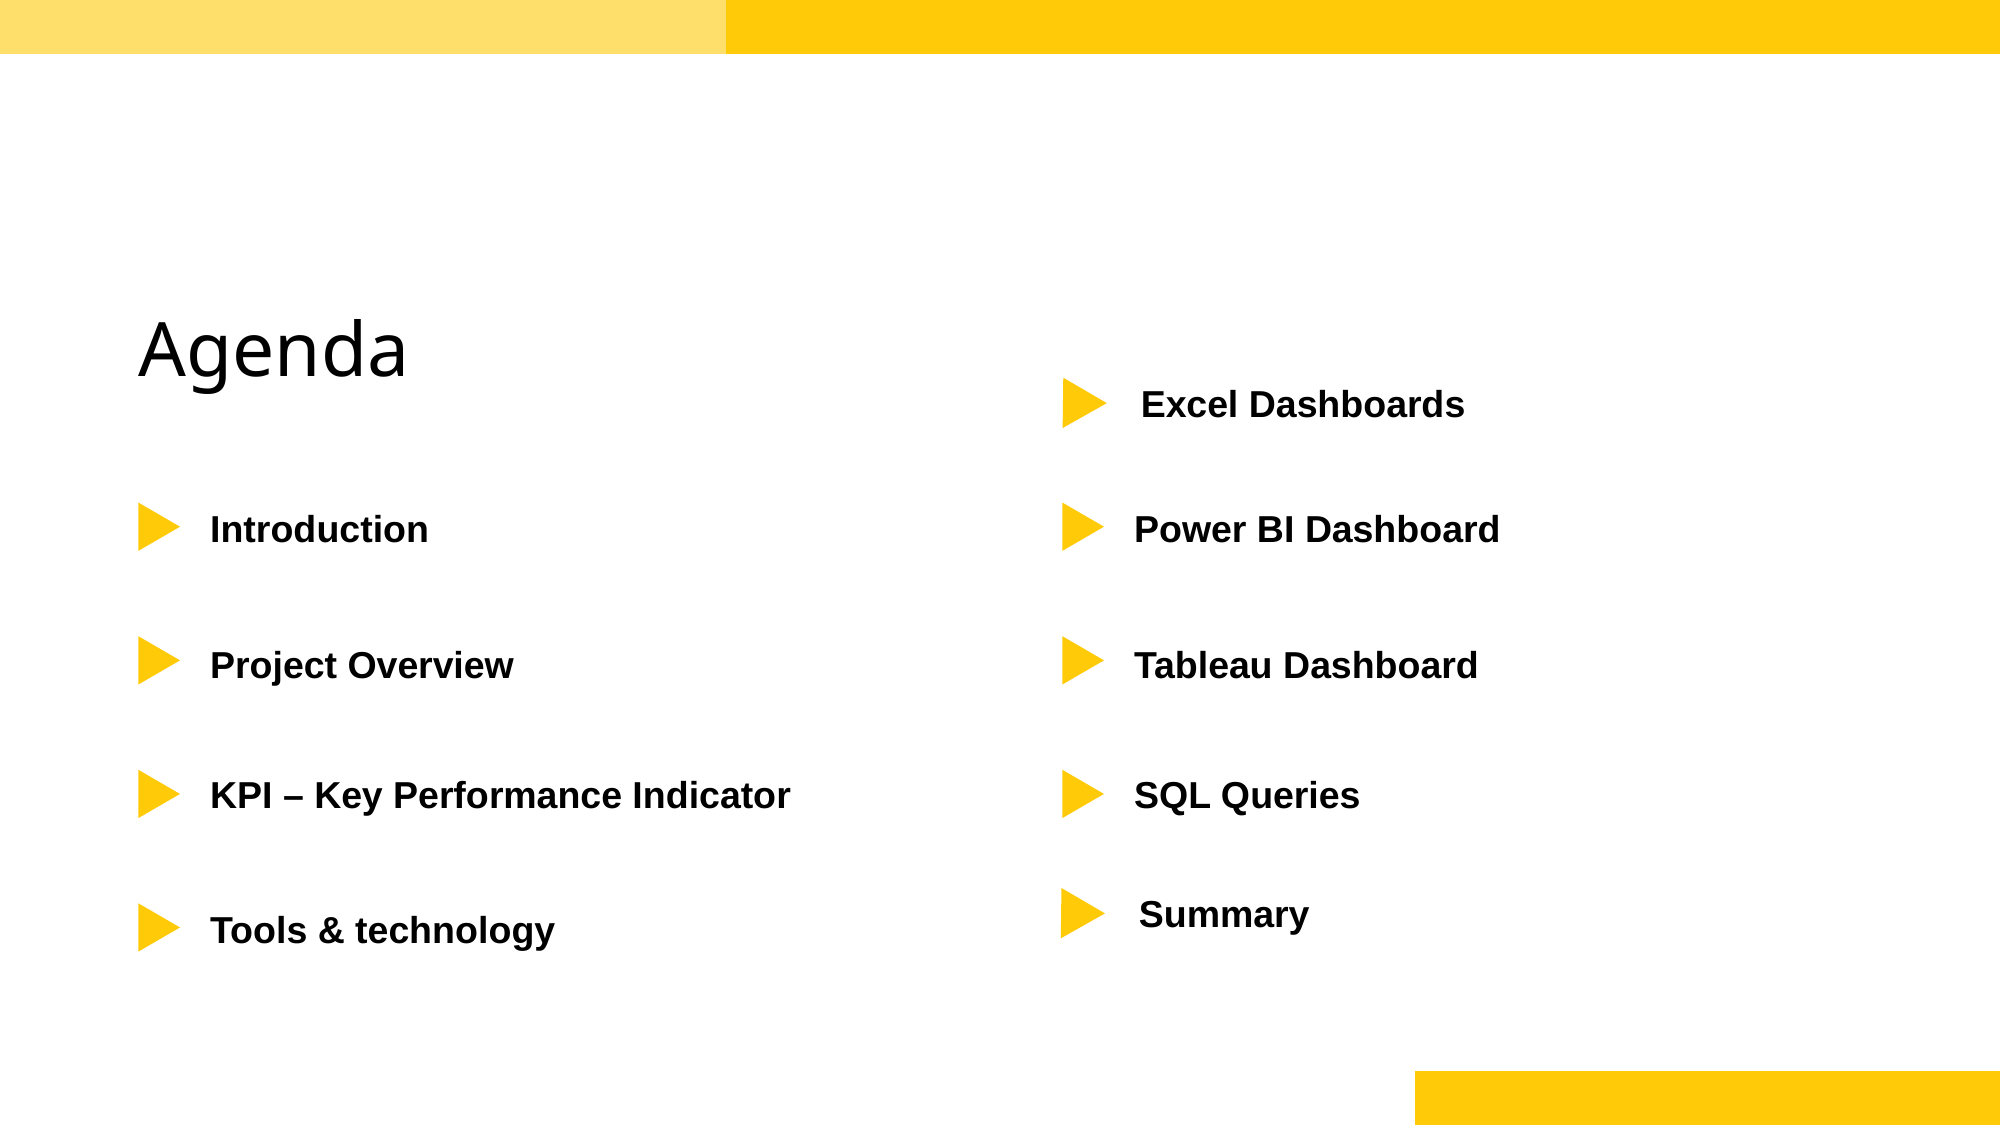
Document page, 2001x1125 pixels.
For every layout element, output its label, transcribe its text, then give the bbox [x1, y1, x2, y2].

list Tableau Dashboard [1134, 597, 1814, 686]
list Project Overview [210, 597, 890, 686]
list Power BI Dashboard [1134, 461, 1814, 551]
list Tools & technology [210, 862, 890, 952]
text_box [1059, 886, 1108, 941]
list KPI – Key Performance Indicator [210, 727, 890, 817]
list Introduction [210, 461, 890, 551]
title Agenda [138, 136, 1862, 392]
list SQL Queries [1134, 727, 1814, 817]
text_box Summary [1138, 846, 1819, 936]
text_box Excel Dashboards [1140, 336, 1821, 425]
text_box [1061, 375, 1109, 430]
